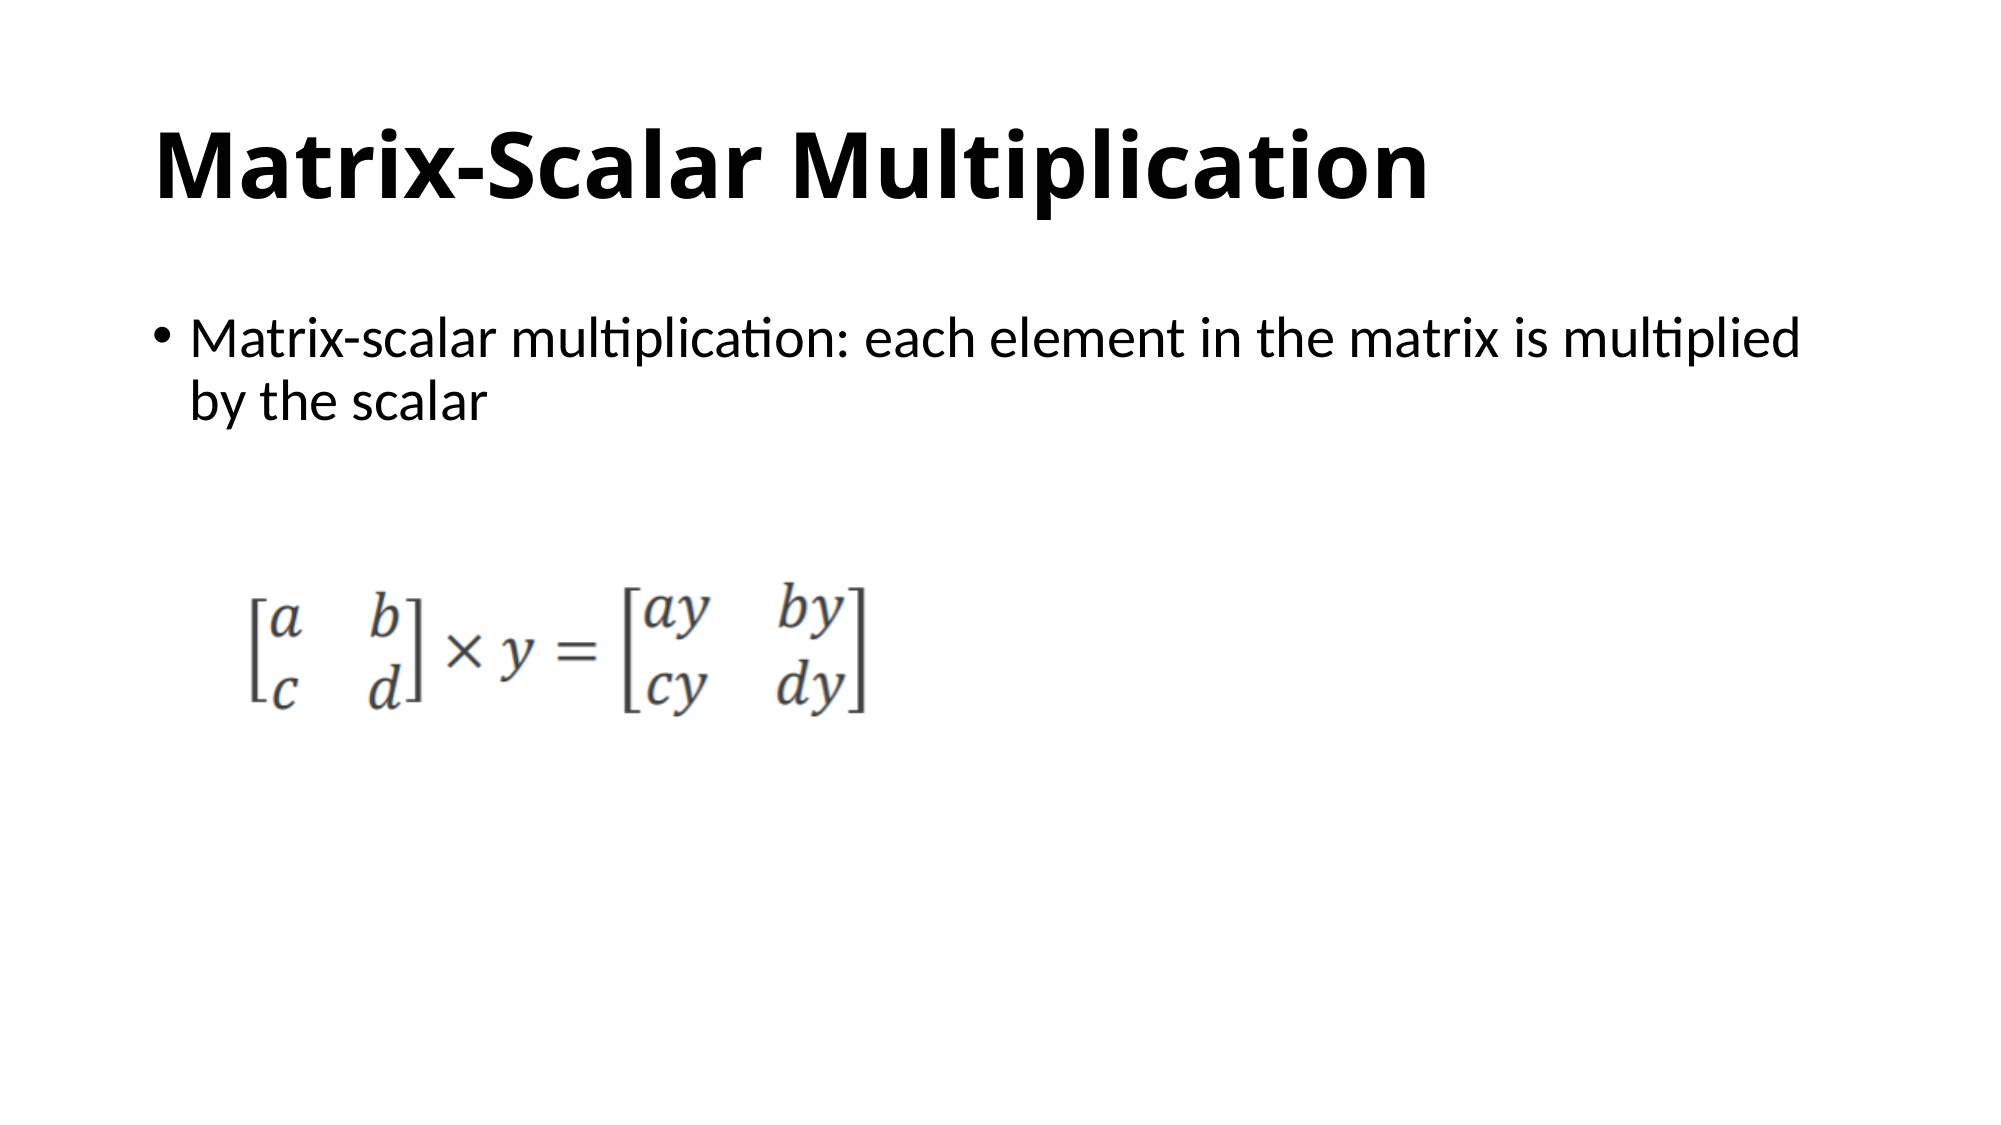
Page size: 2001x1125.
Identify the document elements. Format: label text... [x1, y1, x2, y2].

title Matrix-Scalar Multiplication [137, 59, 1863, 278]
picture [220, 575, 903, 737]
list Matrix-scalar multiplication: each element in the matrix is multiplied by the scalar [137, 299, 1863, 1014]
